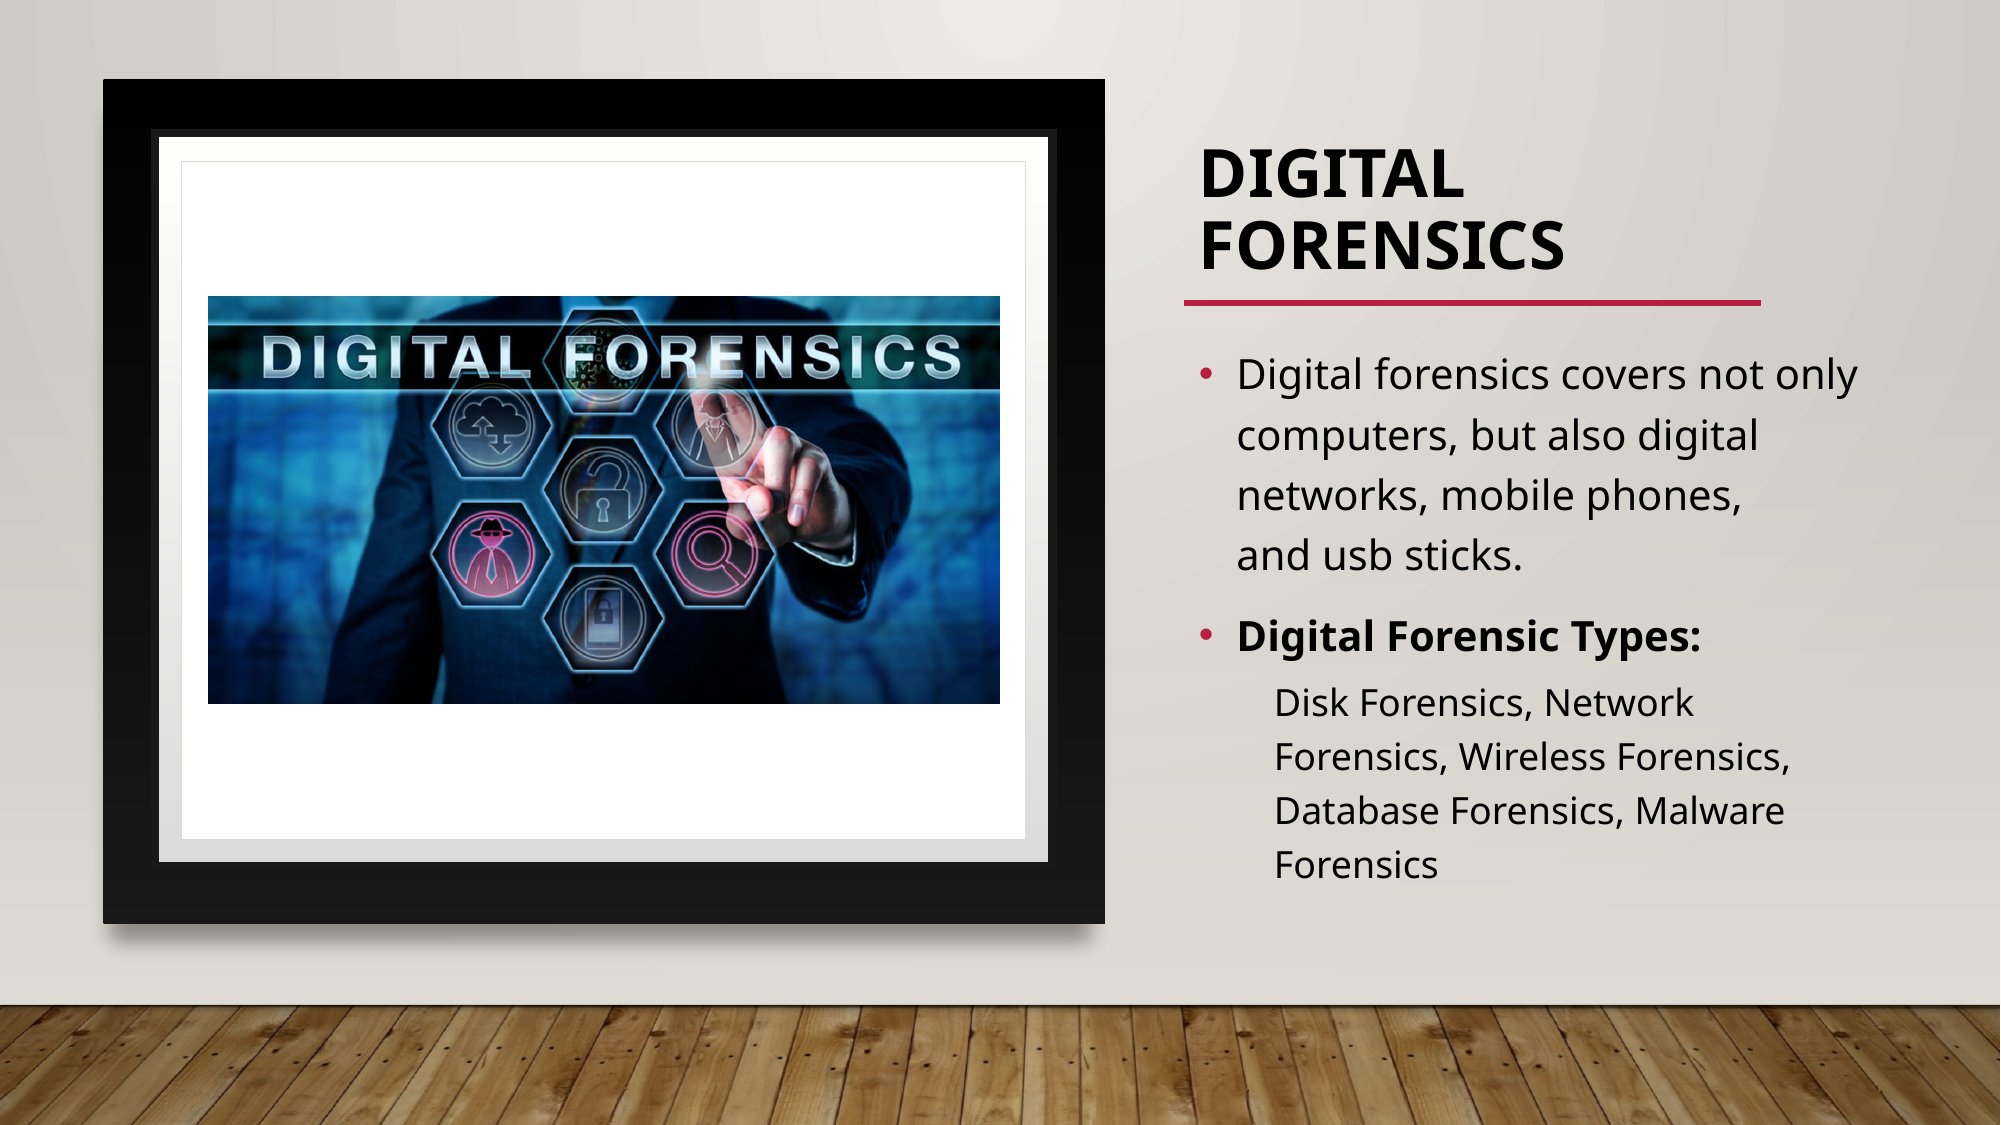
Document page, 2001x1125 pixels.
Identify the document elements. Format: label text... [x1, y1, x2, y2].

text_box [103, 78, 1106, 924]
picture [208, 296, 1001, 705]
title Digital Forensics [1184, 131, 1762, 302]
picture [0, 1006, 2000, 1125]
text_box [0, 330, 2000, 1004]
text_box [0, 0, 2000, 330]
list Digital forensics covers not only computers, but also digital networks, mobile phones, and usb sticks. Digital Forensic Types: Disk Forensics, Network Forensics, Wireless Forensics, Database Forensics, Malware Forensics [1184, 330, 1874, 897]
